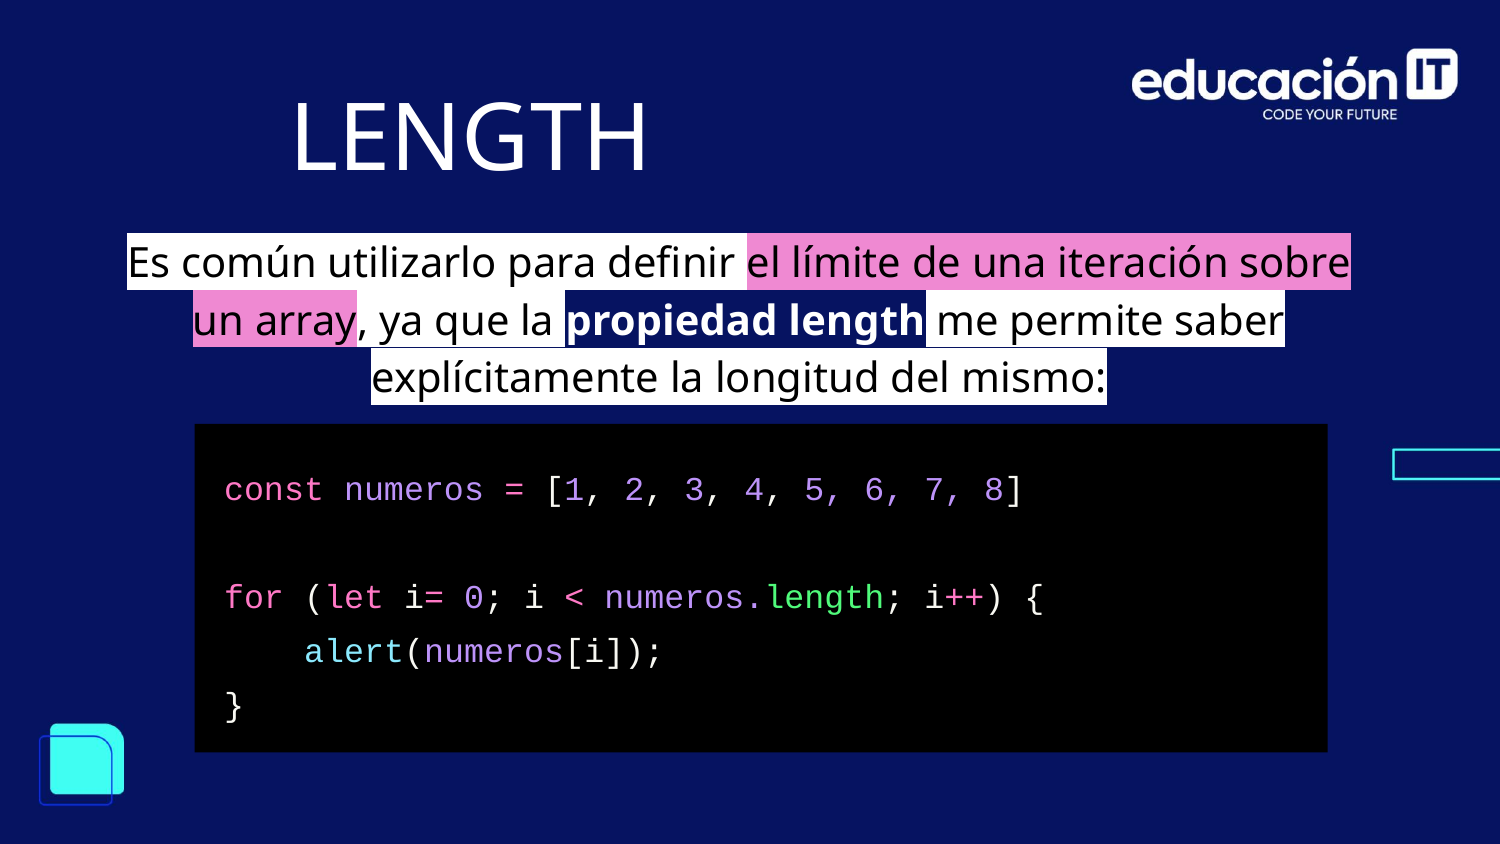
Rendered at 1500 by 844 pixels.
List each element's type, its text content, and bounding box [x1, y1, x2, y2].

text_box LENGTH [274, 61, 1204, 213]
picture [0, 0, 1500, 844]
text_box const numeros = [1, 2, 3, 4, 5, 6, 7, 8] for (let i= 0; i < numeros.length; i++) { alert(numeros[i]); } [194, 423, 1328, 753]
text_box Es común utilizarlo para definir el límite de una iteración sobre un array, ya que la propiedad length me permite saber explícitamente la longitud del mismo: [111, 213, 1367, 463]
